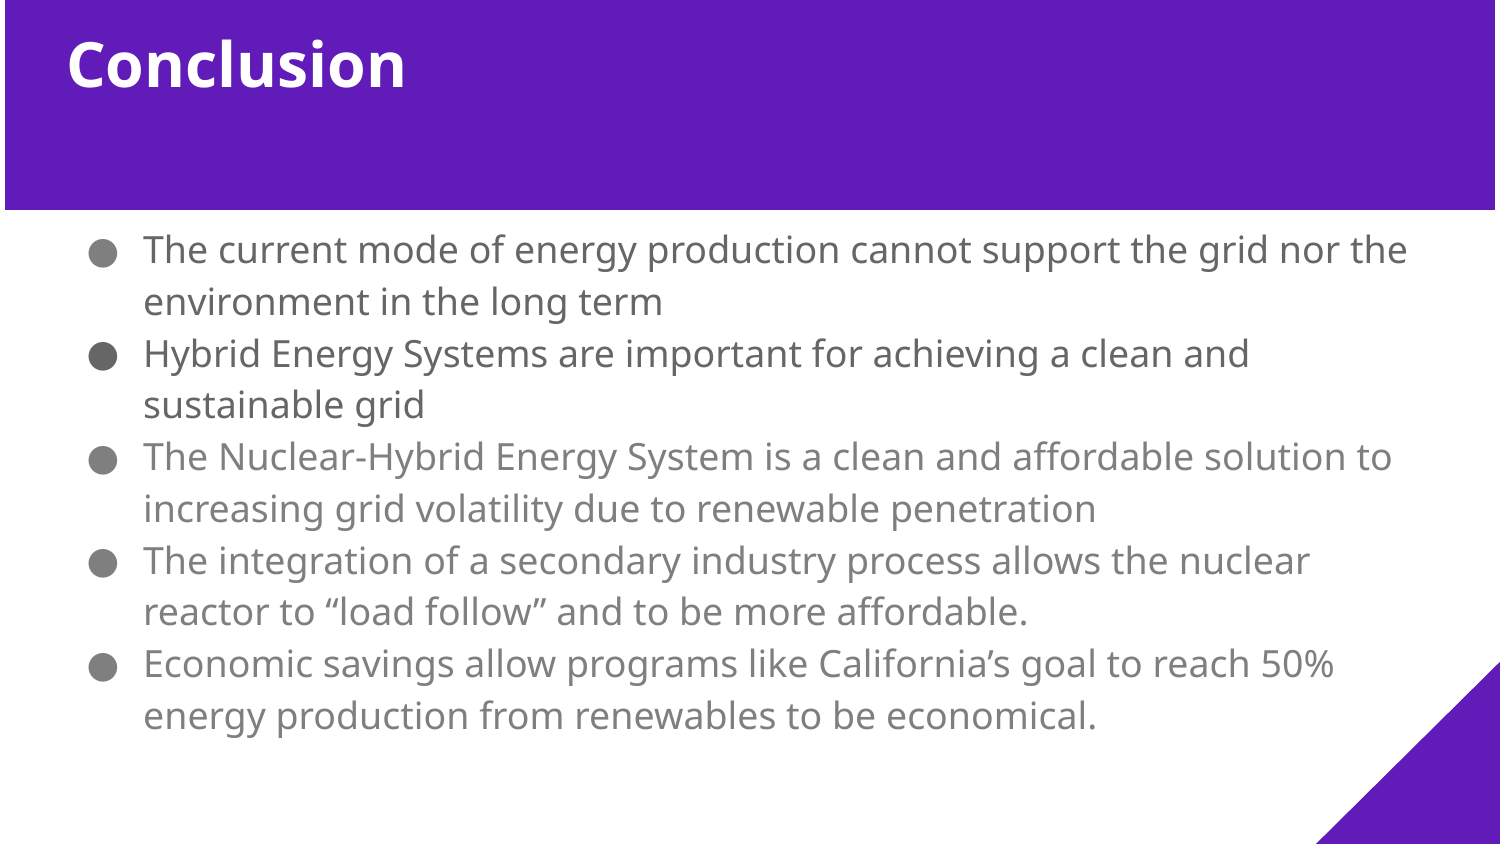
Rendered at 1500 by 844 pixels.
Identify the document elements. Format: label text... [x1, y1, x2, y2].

list The current mode of energy production cannot support the grid nor the environment in the long term Hybrid Energy Systems are important for achieving a clean and sustainable grid The Nuclear-Hybrid Energy System is a clean and affordable solution to increasing grid volatility due to renewable penetration The integration of a secondary industry process allows the nuclear reactor to “load follow” and to be more affordable. Economic savings allow programs like California’s goal to reach 50% energy production from renewables to be economical. [53, 204, 1451, 728]
title Conclusion [51, 10, 1449, 113]
